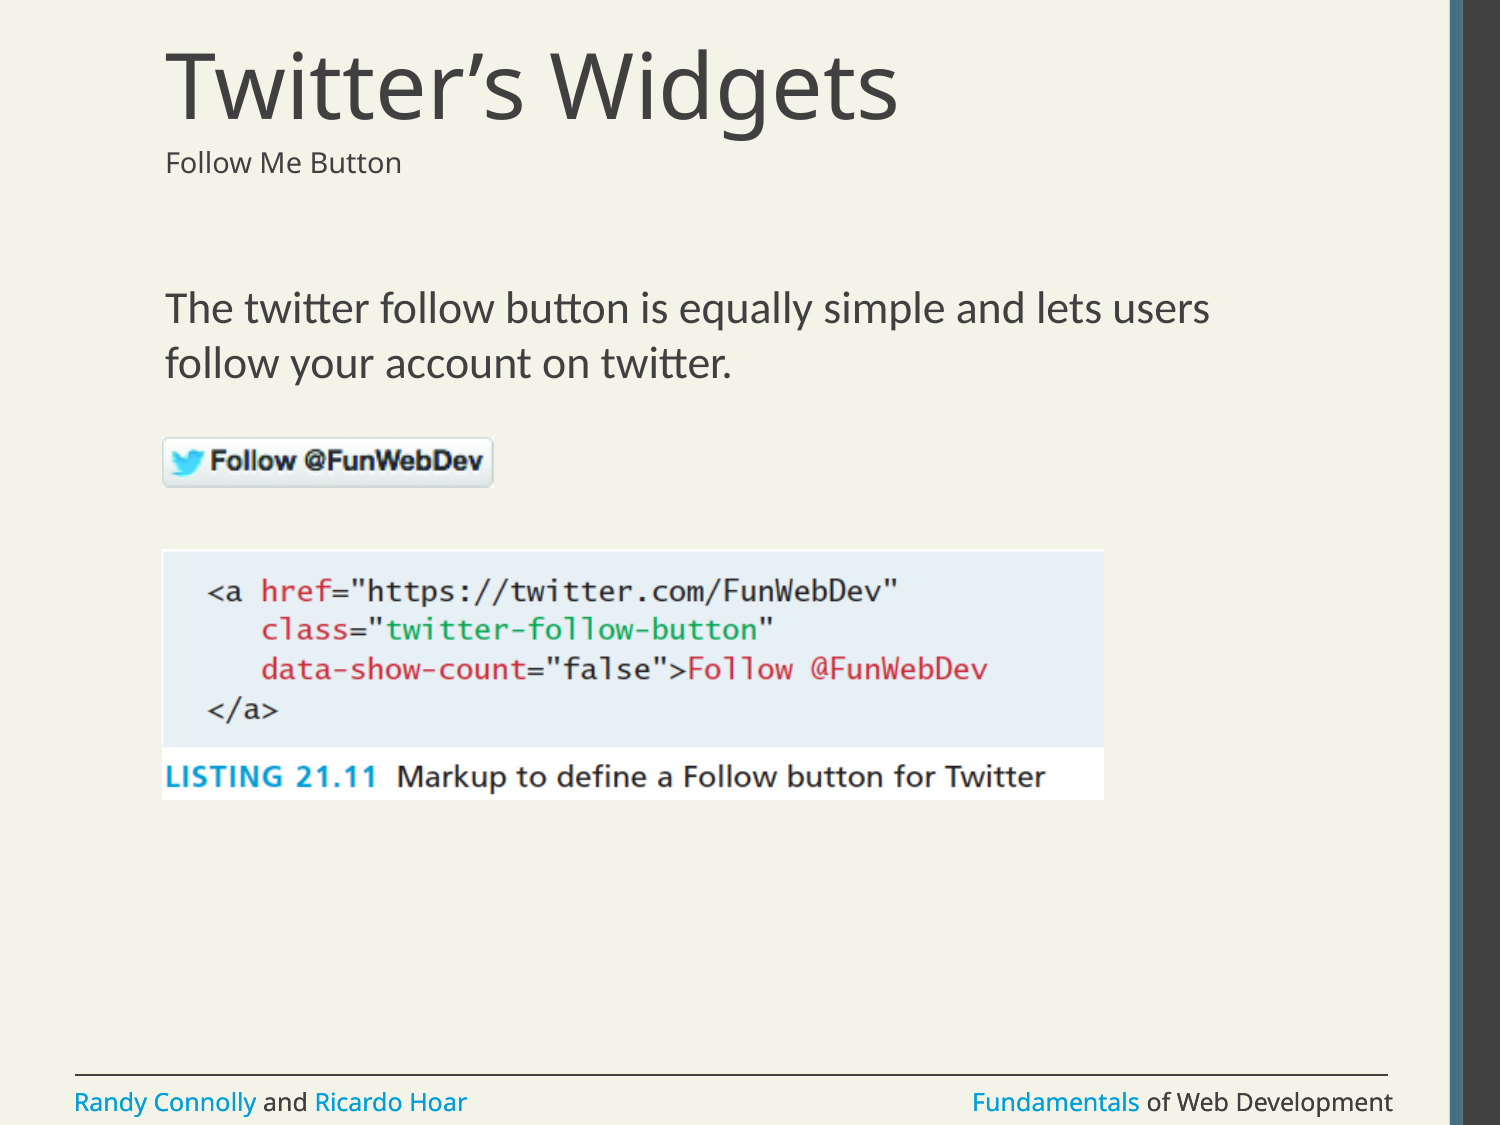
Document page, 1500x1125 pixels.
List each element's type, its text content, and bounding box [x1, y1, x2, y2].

picture [162, 437, 494, 488]
list Follow Me Button [150, 137, 1200, 188]
picture [162, 549, 1104, 801]
title Twitter’s Widgets [150, 20, 1425, 188]
list The twitter follow button is equally simple and lets users follow your account on twitter. [150, 270, 1313, 1013]
